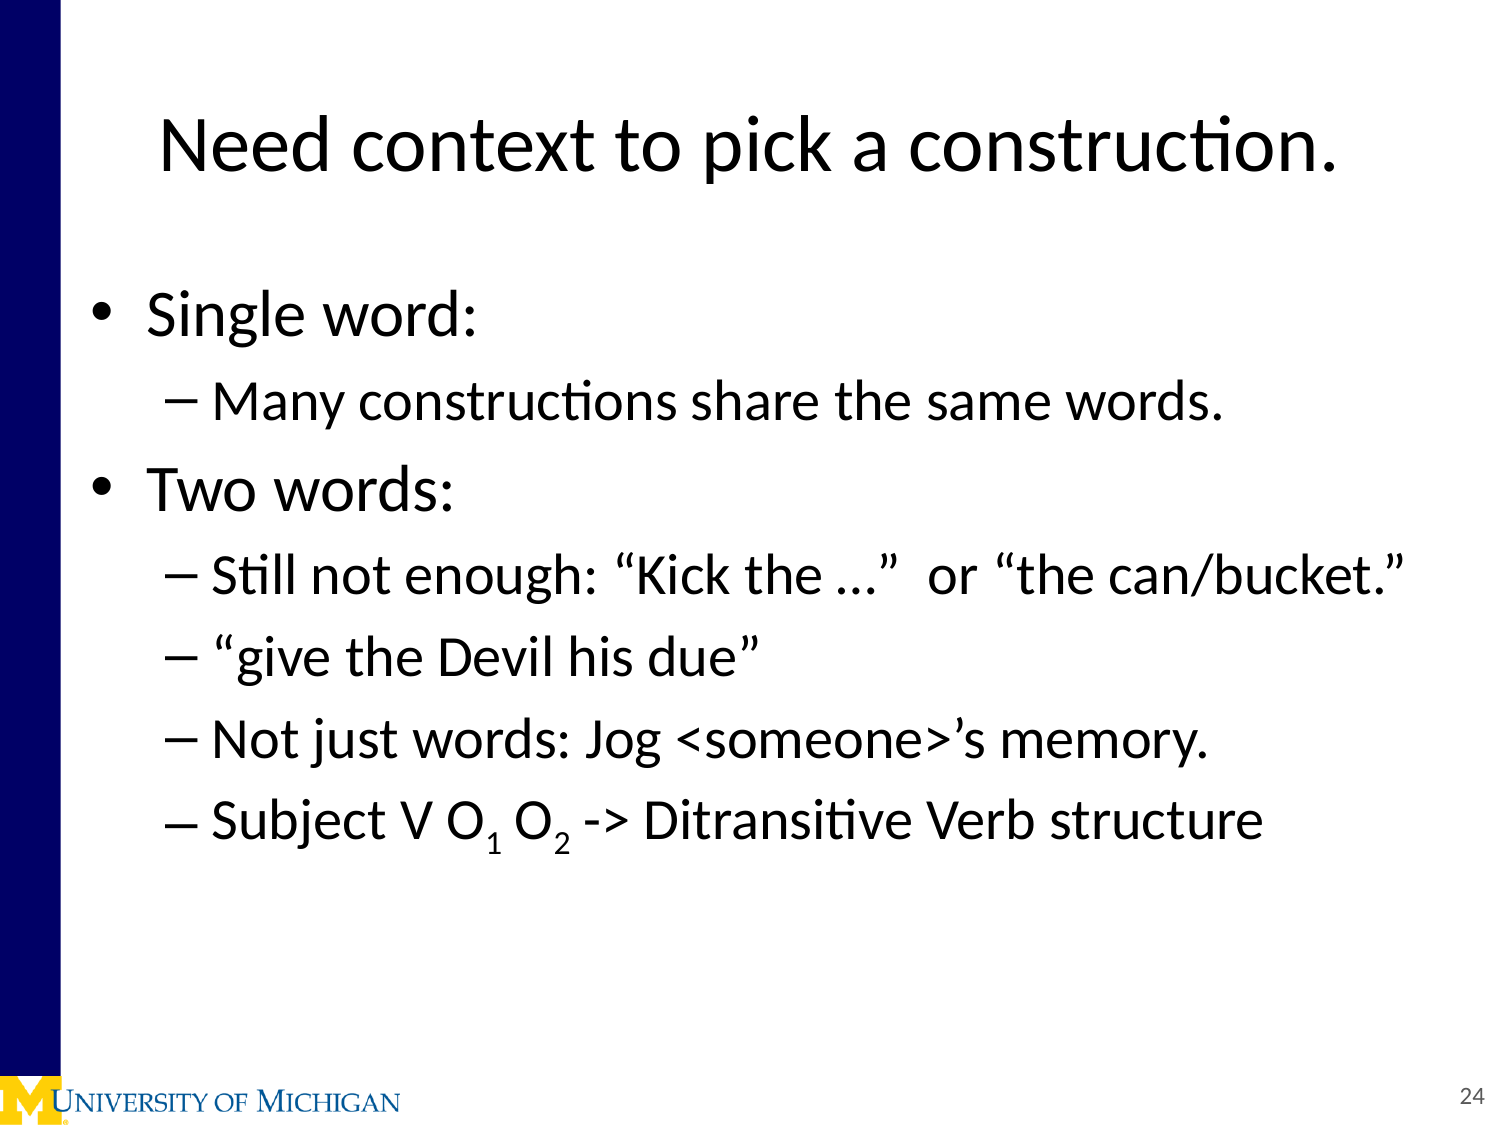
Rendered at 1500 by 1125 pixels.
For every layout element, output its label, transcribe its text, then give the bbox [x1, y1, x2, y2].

slide_number 24 [1149, 1065, 1500, 1125]
picture [0, 1076, 400, 1125]
title Need context to pick a construction. [75, 45, 1425, 233]
list Single word: Many constructions share the same words. Two words: Still not enough: “Kick the …” or “the can/bucket.” “give the Devil his due” Not just words: Jog <someone>’s memory. Subject V O1 O2 -> Ditransitive Verb structure [75, 262, 1475, 1005]
